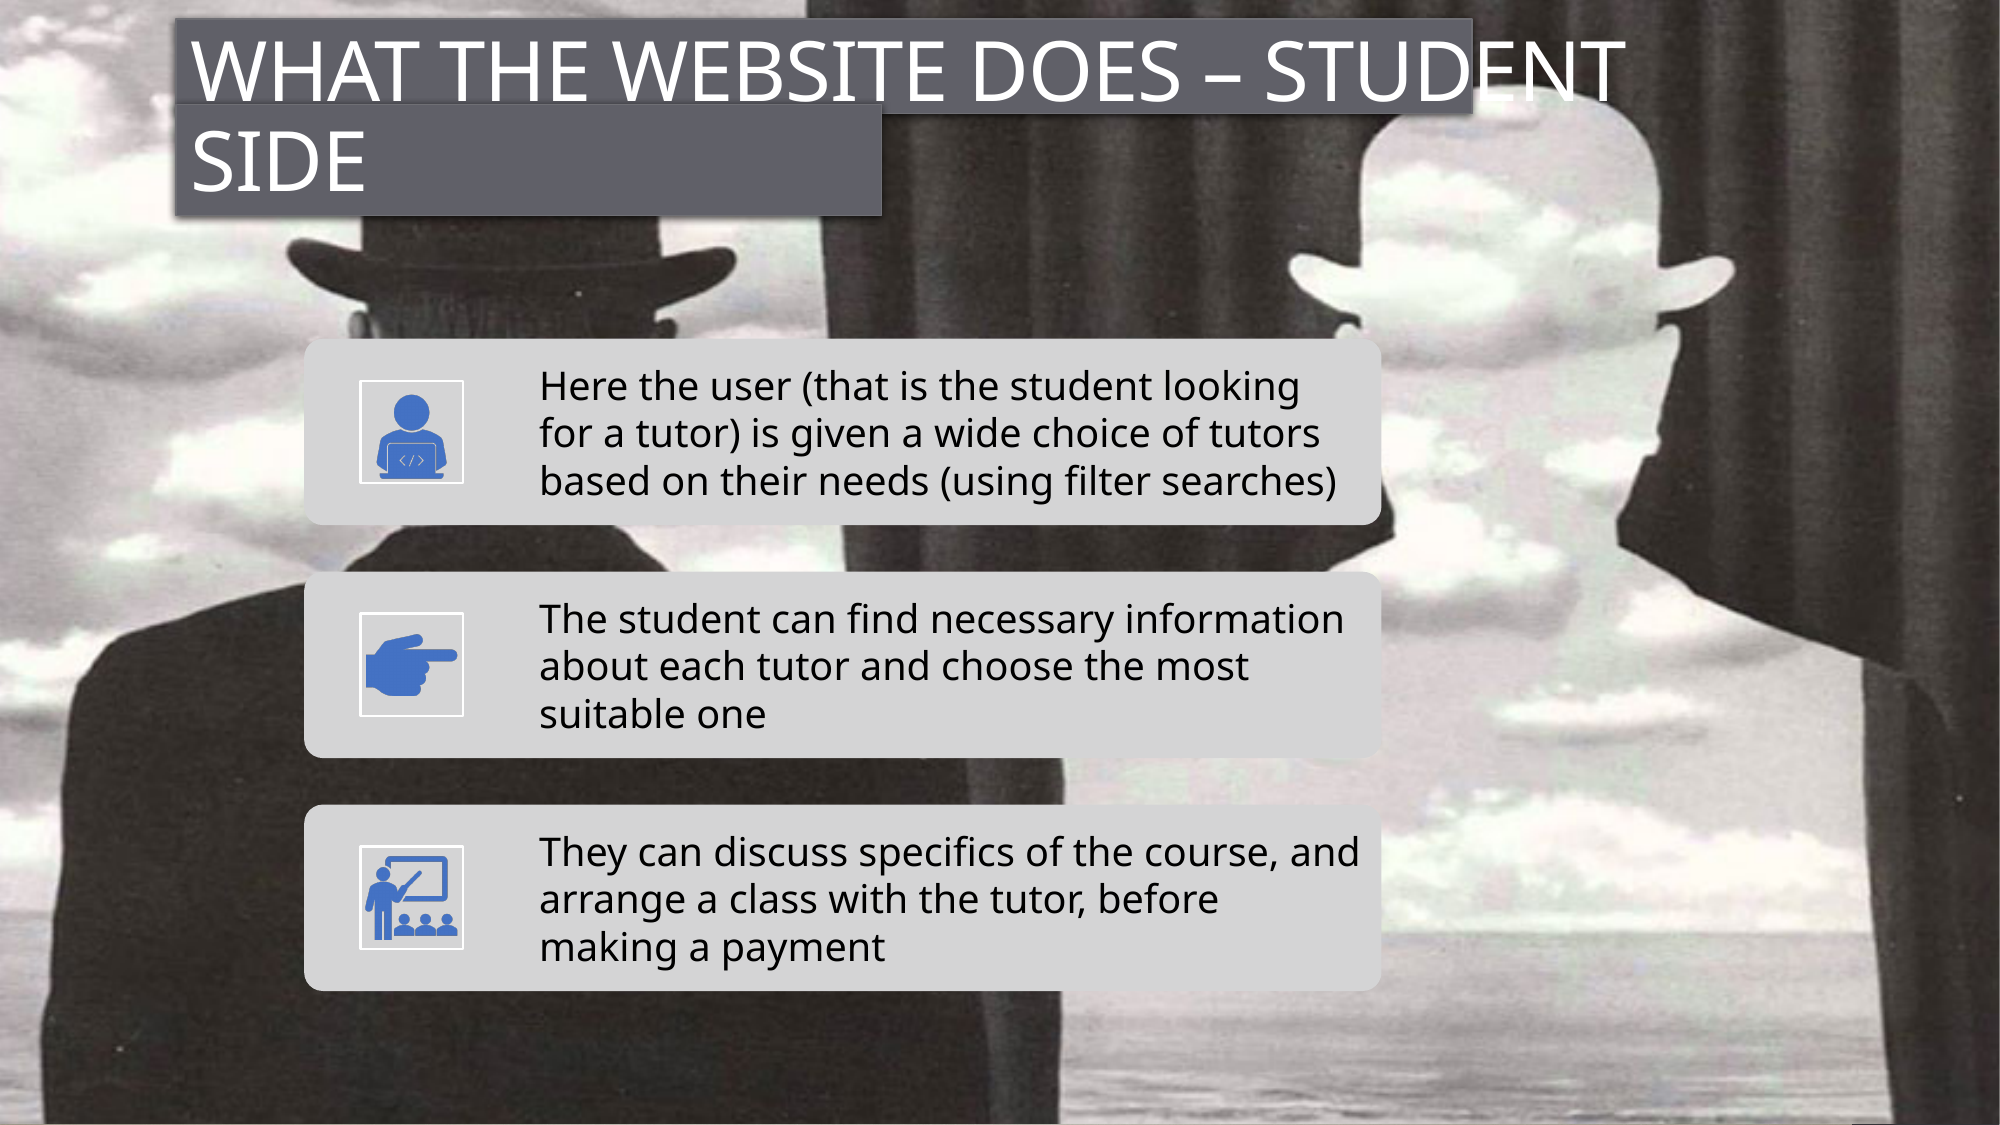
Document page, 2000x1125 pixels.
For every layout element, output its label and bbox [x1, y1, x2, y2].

list [303, 338, 1382, 992]
picture [0, 0, 2000, 1124]
